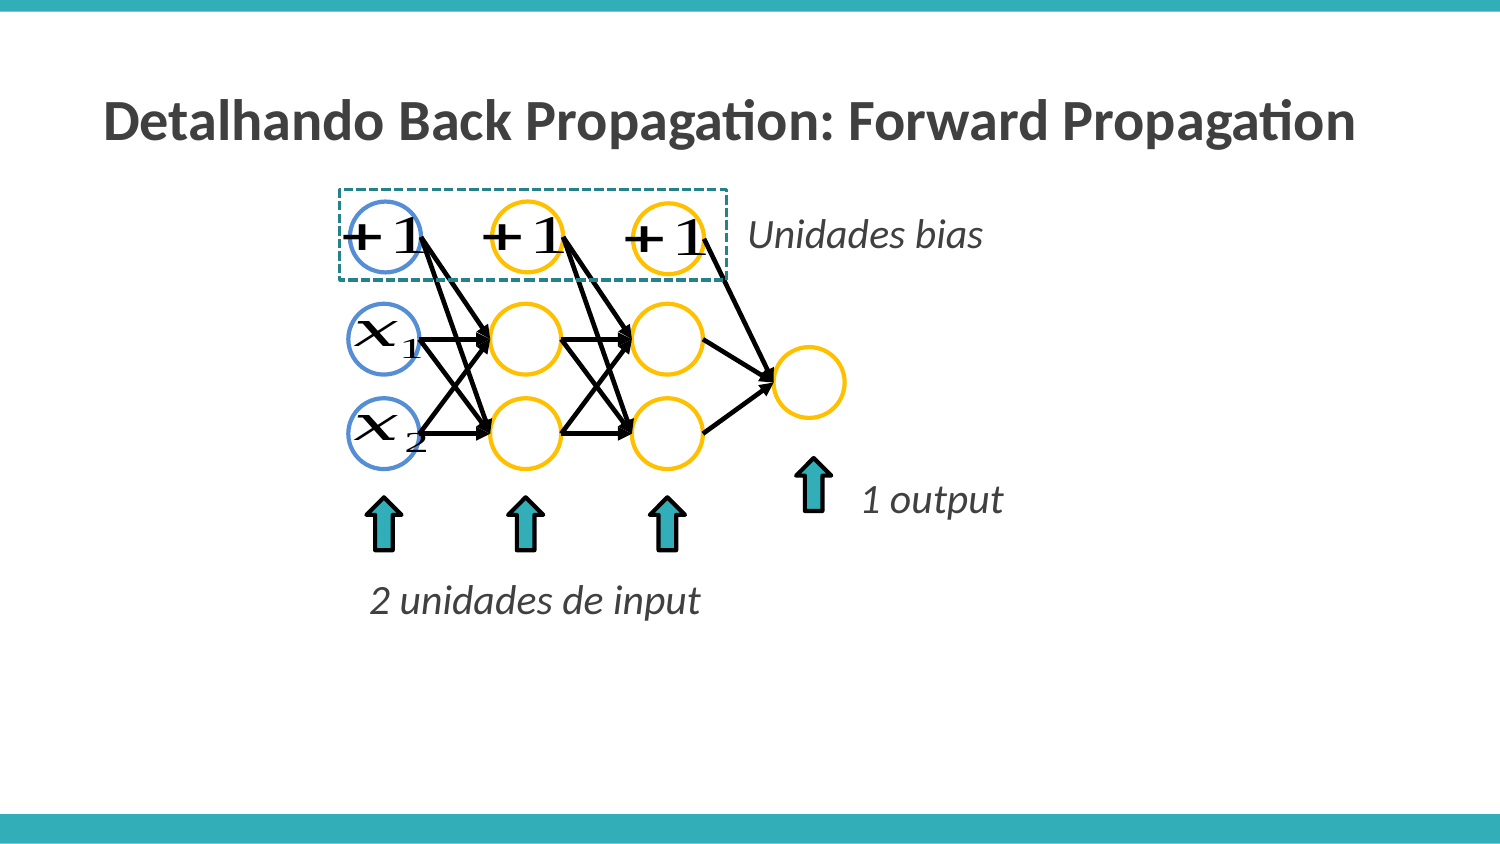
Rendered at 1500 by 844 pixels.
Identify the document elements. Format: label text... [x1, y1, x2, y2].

text_box [778, 344, 847, 421]
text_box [562, 236, 633, 434]
text_box [489, 396, 563, 472]
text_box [420, 236, 491, 434]
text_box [702, 390, 774, 434]
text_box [703, 238, 774, 383]
text_box Detalhando Back Propagation: Forward Propagation [88, 67, 1400, 167]
text_box [630, 396, 705, 472]
text_box [506, 495, 546, 553]
text_box Unidades bias [732, 196, 1152, 267]
text_box [647, 495, 687, 553]
text_box [497, 301, 556, 377]
text_box [794, 455, 834, 514]
text_box 1 output [844, 473, 1046, 521]
text_box [338, 188, 728, 282]
text_box [346, 301, 414, 377]
text_box [410, 444, 421, 450]
text_box 2 unidades de input [354, 562, 774, 634]
text_box [638, 301, 698, 377]
text_box [346, 396, 419, 472]
text_box [364, 495, 404, 553]
